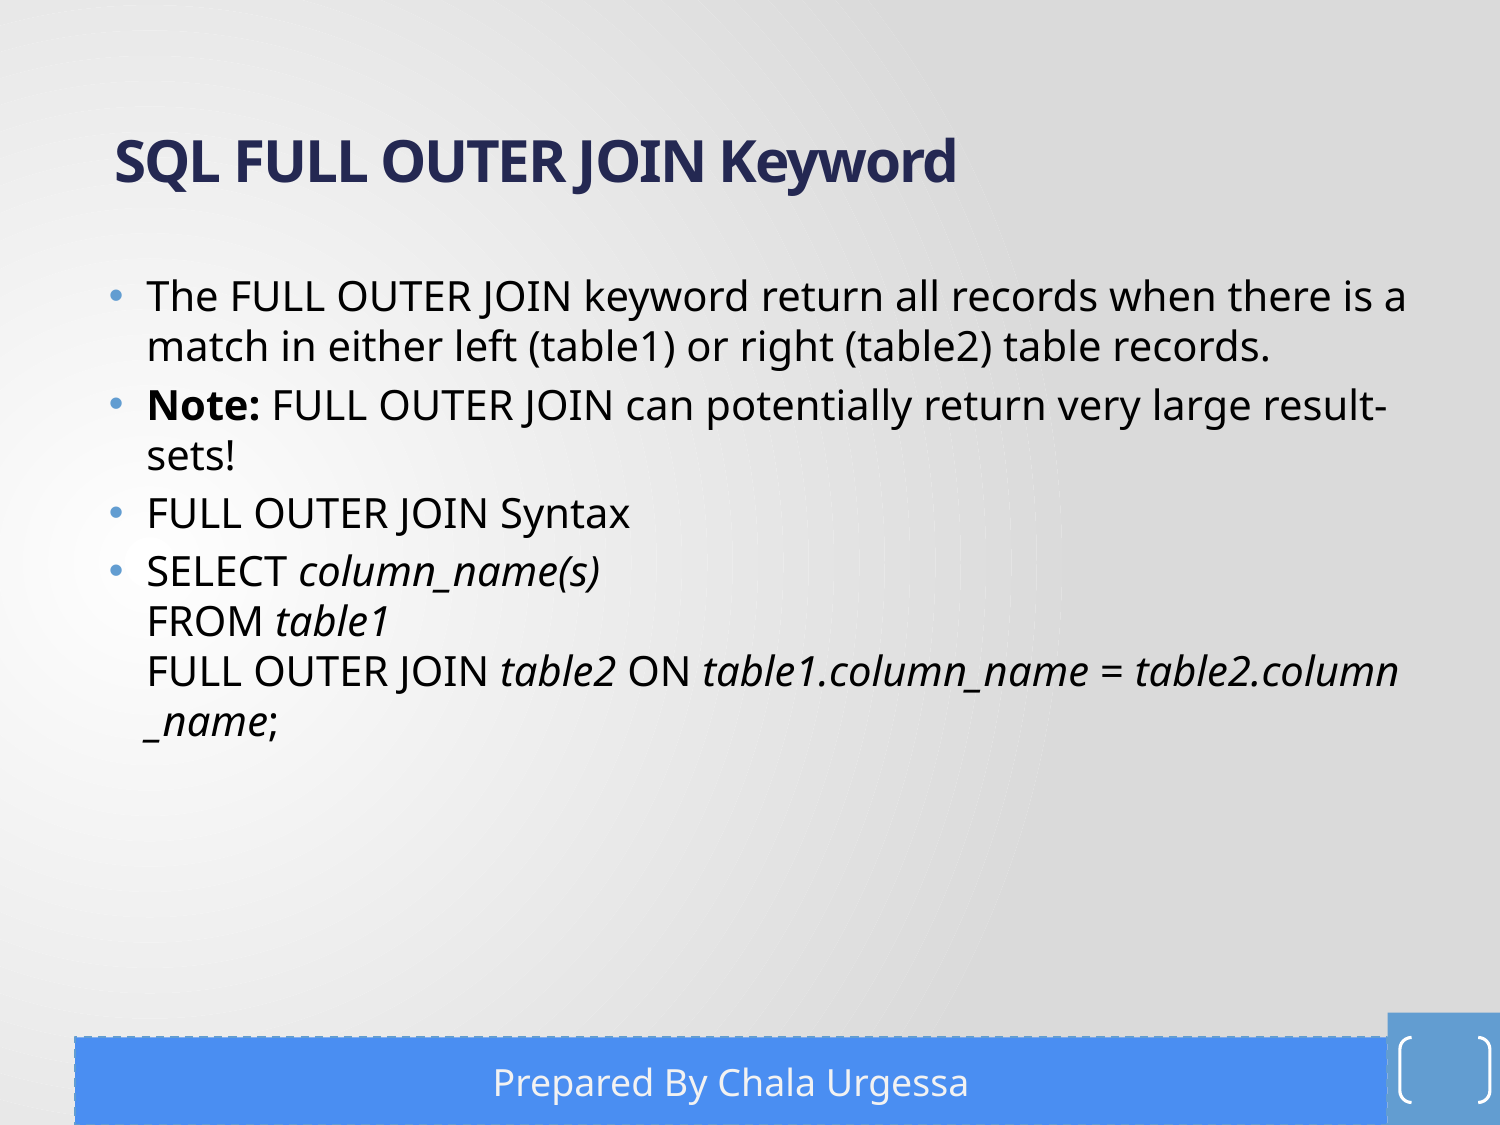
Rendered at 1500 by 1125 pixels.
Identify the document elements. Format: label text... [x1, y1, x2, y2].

list The FULL OUTER JOIN keyword return all records when there is a match in either left (table1) or right (table2) table records. Note: FULL OUTER JOIN can potentially return very large result-sets! FULL OUTER JOIN Syntax SELECT column_name(s) FROM table1 FULL OUTER JOIN table2 ON table1.column_name = table2.column_name; [75, 262, 1423, 1050]
title SQL FULL OUTER JOIN Keyword [99, 162, 1338, 225]
slide_number [1398, 1035, 1492, 1105]
